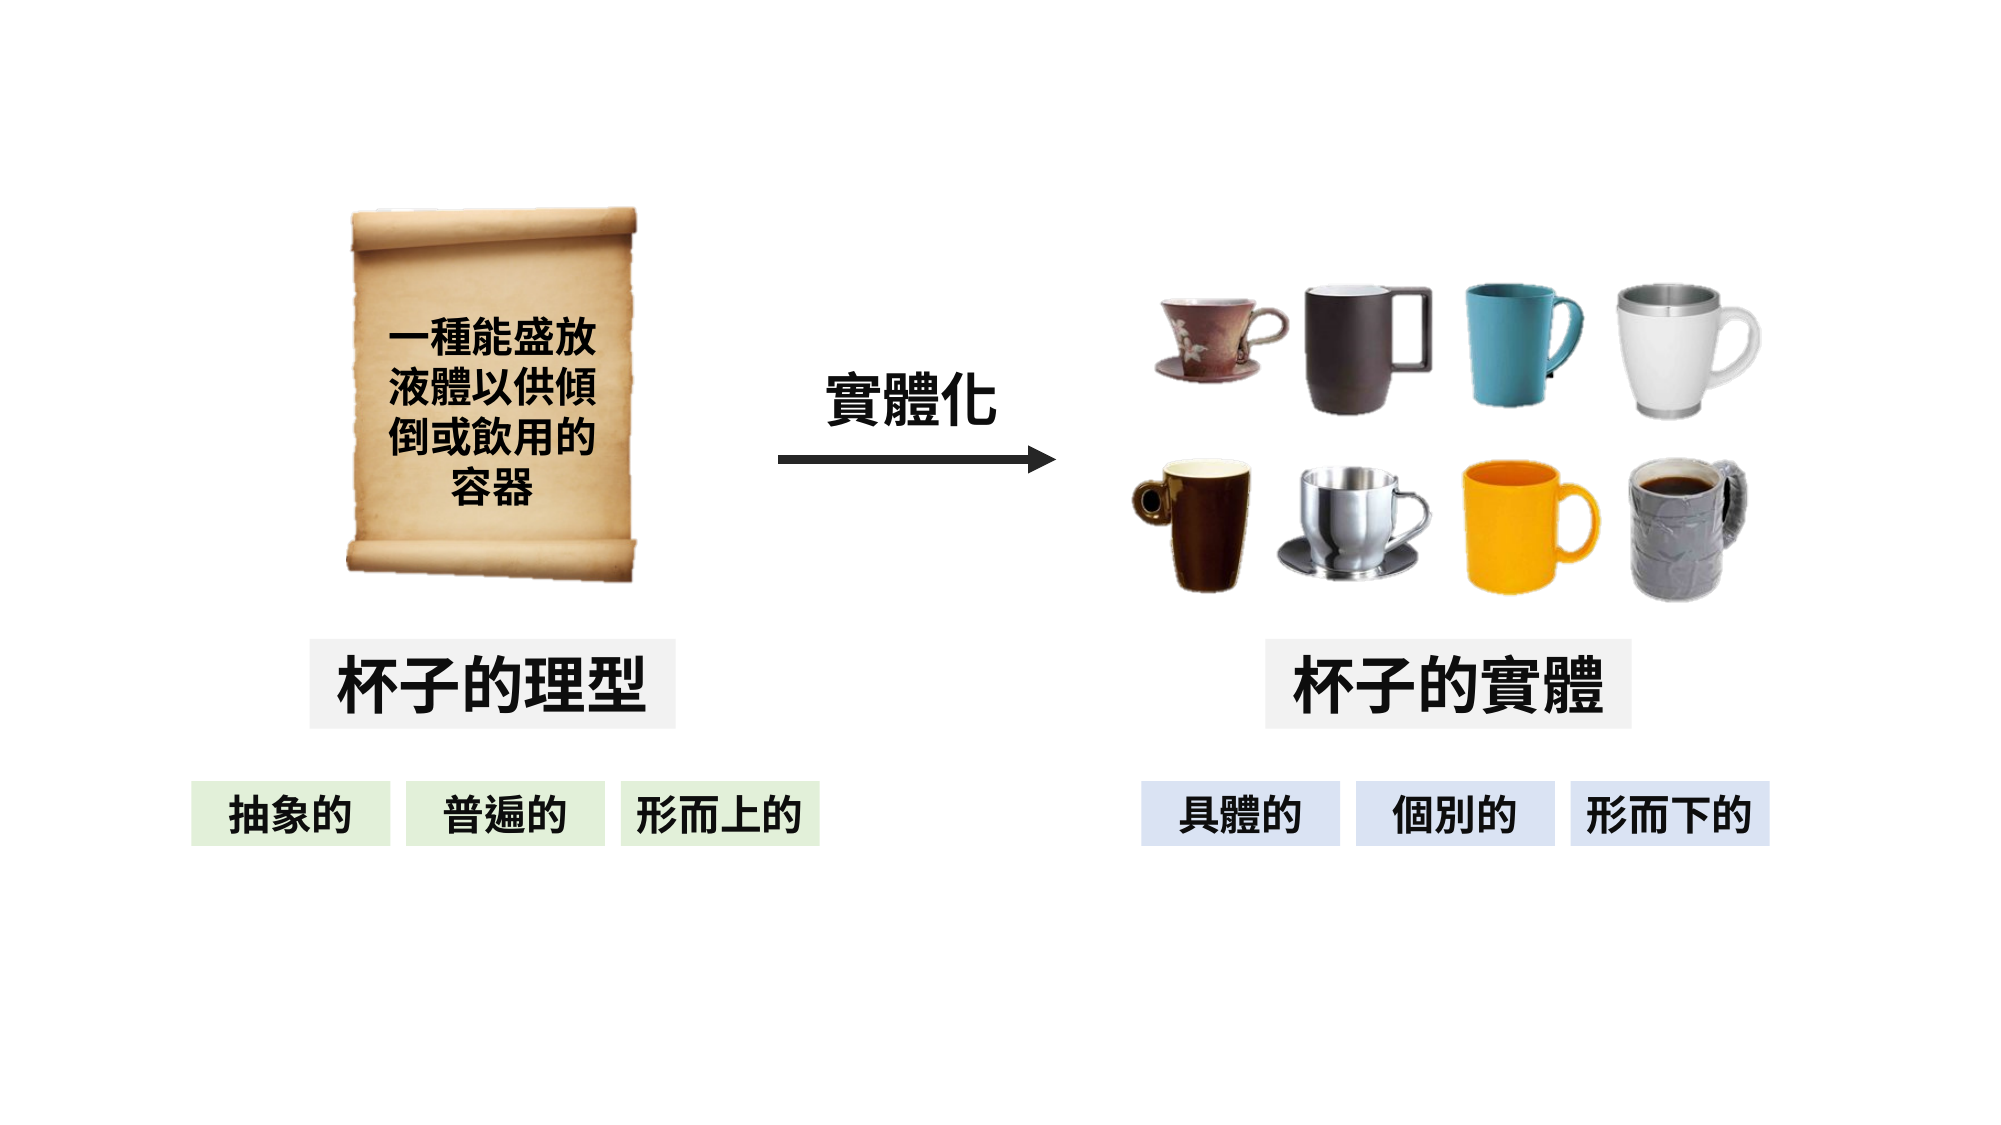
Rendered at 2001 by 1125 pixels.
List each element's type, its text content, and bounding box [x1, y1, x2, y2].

picture [346, 204, 640, 588]
picture [1117, 252, 1779, 612]
text_box 具體的 [1141, 781, 1341, 846]
text_box 普遍的 [406, 781, 605, 846]
text_box 形而上的 [620, 781, 820, 846]
text_box 形而下的 [1570, 781, 1770, 846]
text_box 抽象的 [191, 781, 391, 846]
text_box 杯子的理型 [309, 638, 676, 729]
text_box 個別的 [1356, 781, 1555, 846]
text_box 實體化 [772, 356, 1051, 441]
text_box 杯子的實體 [1265, 638, 1632, 729]
